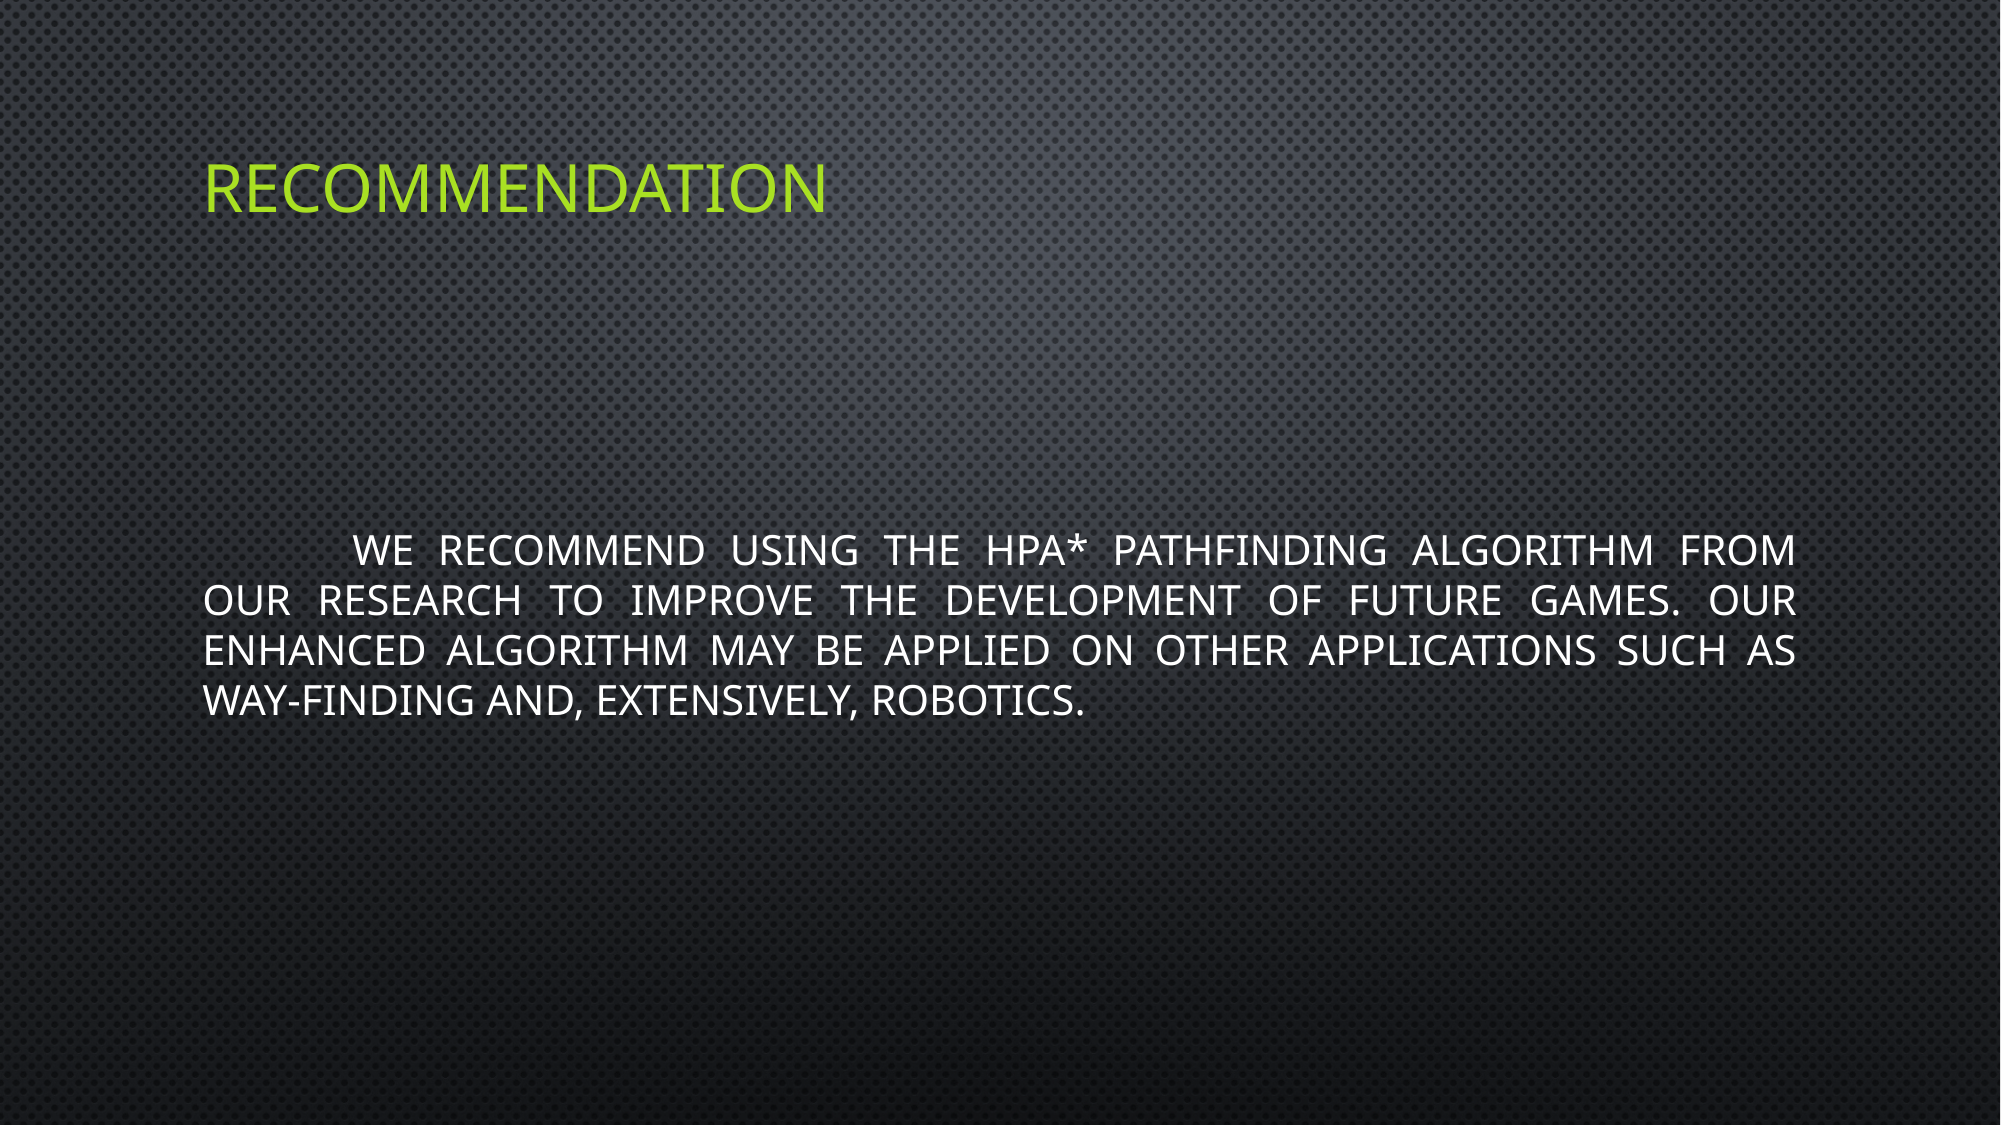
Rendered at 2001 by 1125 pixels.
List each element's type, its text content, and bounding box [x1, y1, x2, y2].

title Recommendation [187, 99, 1813, 273]
list We recommend using the HPA* pathfinding algorithm from our research to improve the development of future games. Our enhanced algorithm may be applied on other applications such as way-finding and, extensively, robotics. [187, 297, 1813, 950]
